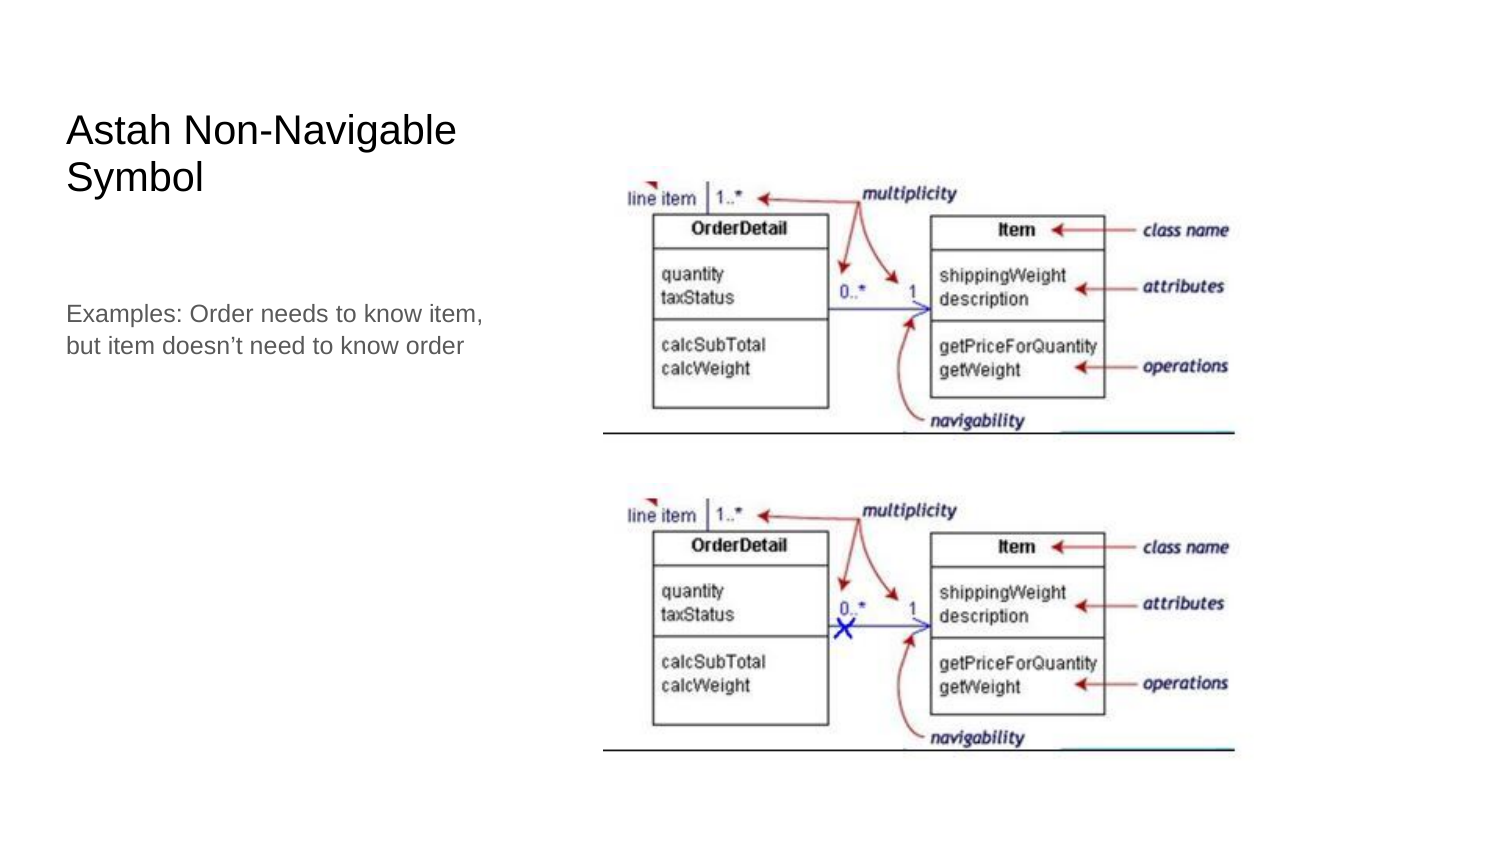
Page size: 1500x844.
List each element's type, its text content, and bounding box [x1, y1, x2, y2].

list Examples: Order needs to know item, but item doesn’t need to know order [51, 227, 512, 750]
picture [603, 483, 1307, 764]
picture [603, 166, 1307, 447]
title Astah Non-Navigable Symbol [51, 91, 512, 216]
